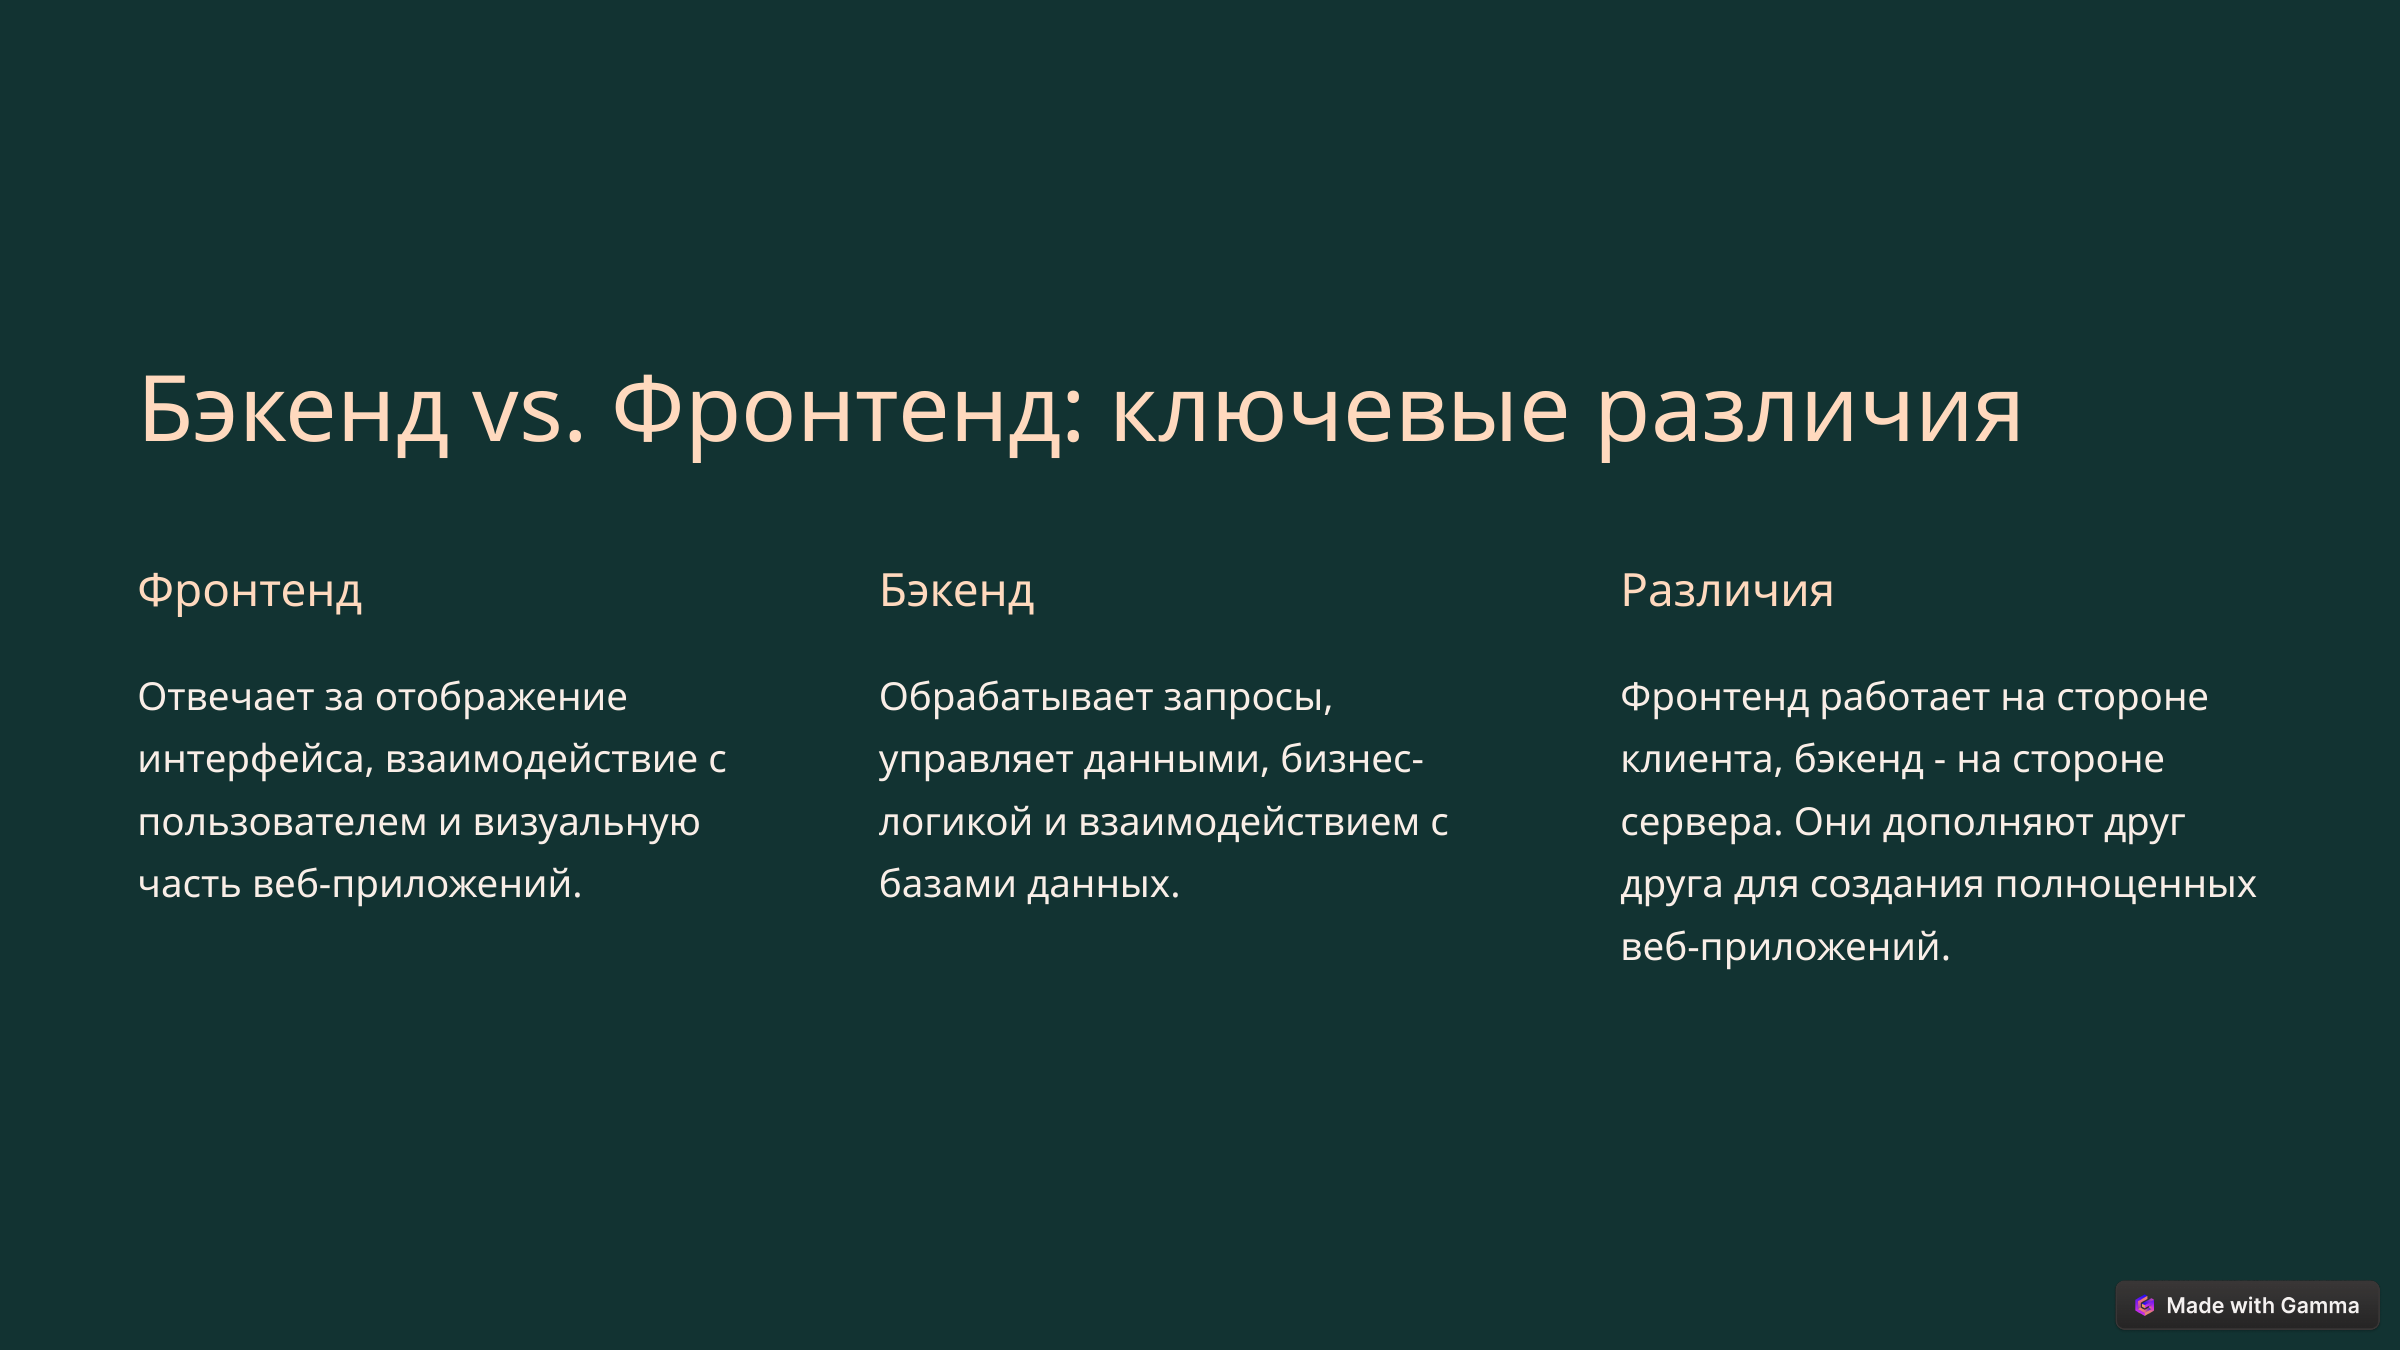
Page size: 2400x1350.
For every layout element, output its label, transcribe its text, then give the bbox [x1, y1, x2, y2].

text_box Бэкенд vs. Фронтенд: ключевые различия [137, 344, 2011, 461]
text_box Бэкенд [878, 558, 1341, 617]
text_box Различия [1620, 558, 2083, 617]
text_box Фронтенд [137, 558, 600, 617]
text_box Обрабатывает запросы, управляет данными, бизнес-логикой и взаимодействием с базами данных. [878, 655, 1524, 907]
picture [2106, 1271, 2389, 1339]
text_box Отвечает за отображение интерфейса, взаимодействие с пользователем и визуальную часть веб-приложений. [137, 655, 782, 907]
text_box Фронтенд работает на стороне клиента, бэкенд - на стороне сервера. Они дополняют друг друга для создания полноценных веб-приложений. [1620, 655, 2265, 970]
